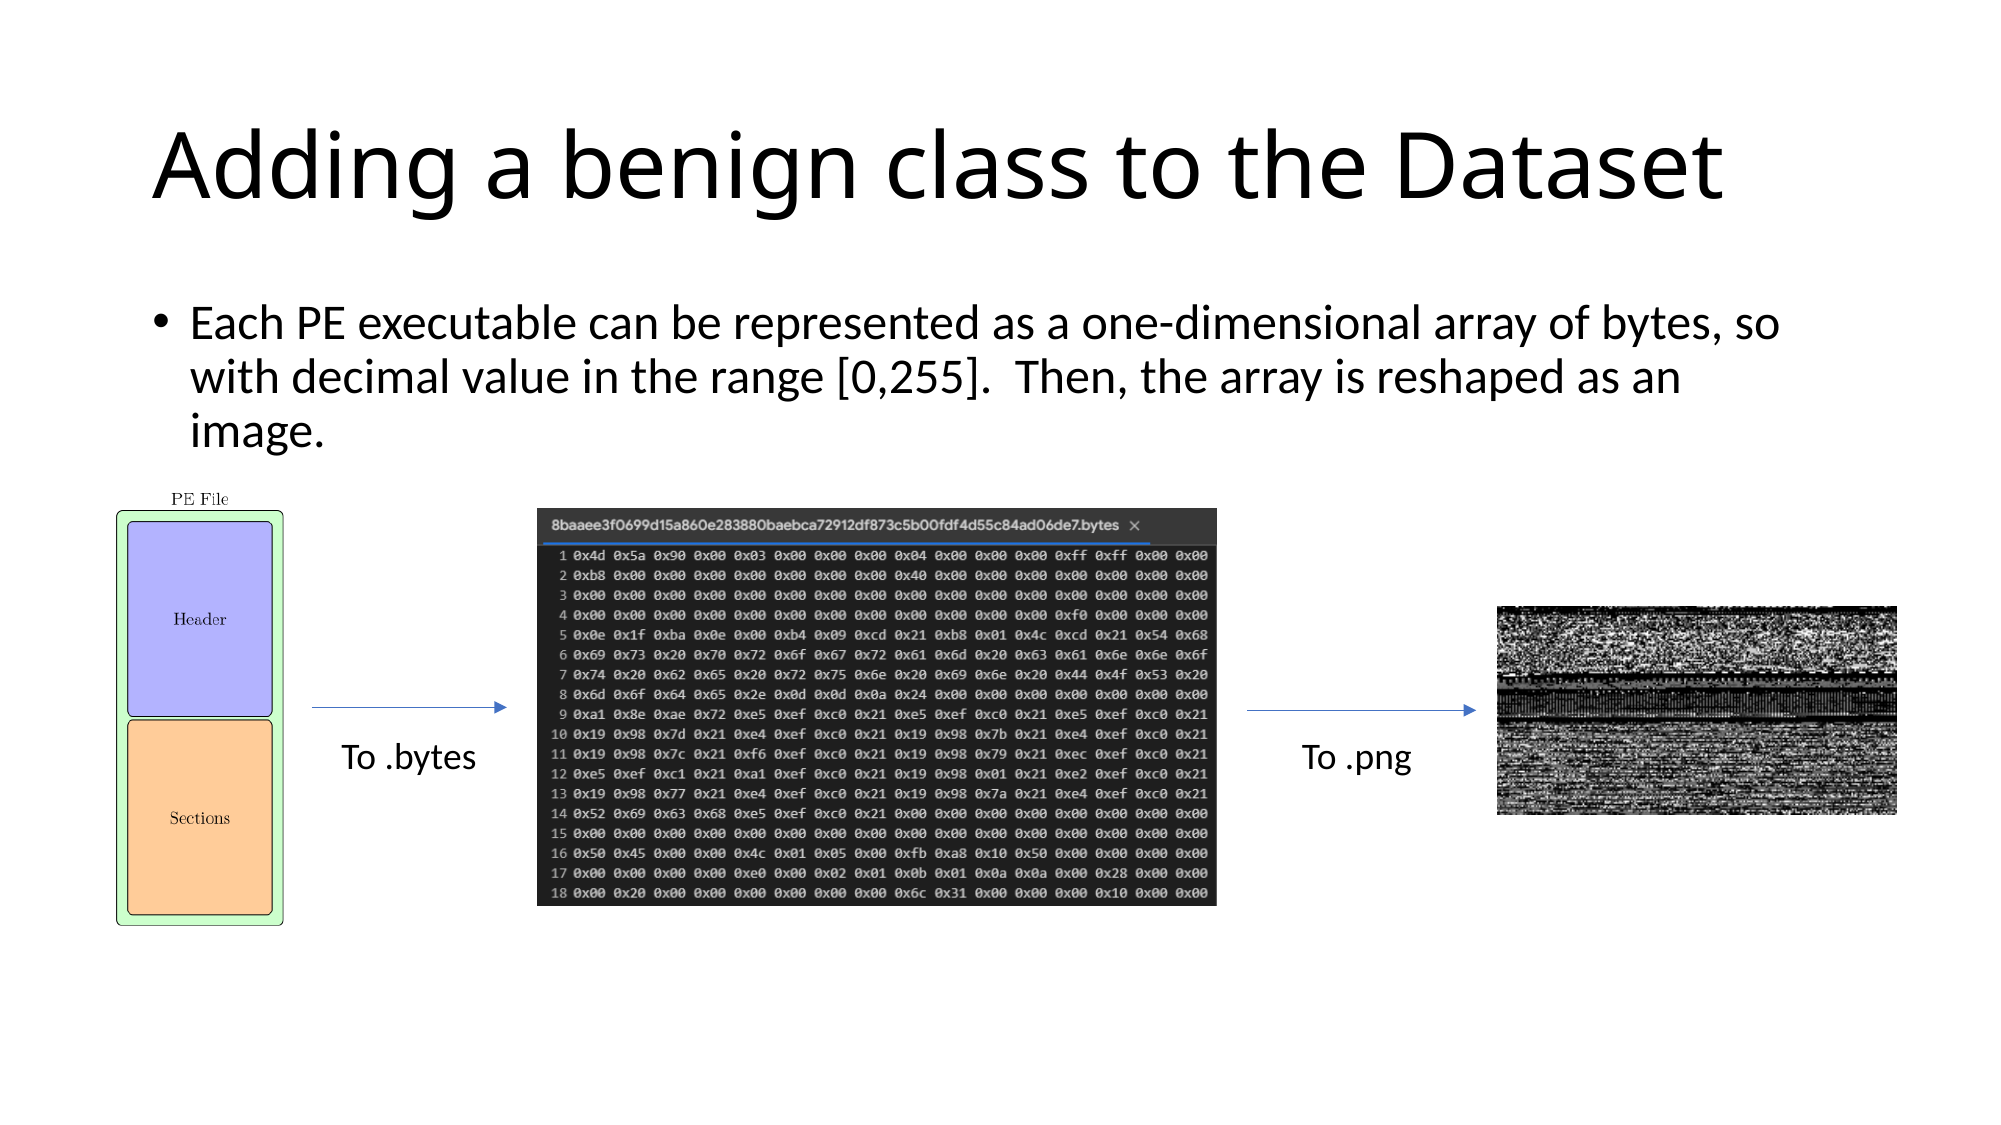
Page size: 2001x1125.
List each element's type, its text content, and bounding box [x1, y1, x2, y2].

text_box To .bytes [326, 724, 492, 785]
picture [1497, 606, 1898, 815]
title Adding a benign class to the Dataset [137, 59, 1863, 278]
list Each PE executable can be represented as a one-dimensional array of bytes, so with decimal value in the range [0,255]. Then, the array is reshaped as an image. [137, 288, 1816, 472]
picture [102, 482, 302, 939]
picture [537, 508, 1217, 906]
text_box To .png [1287, 724, 1427, 785]
